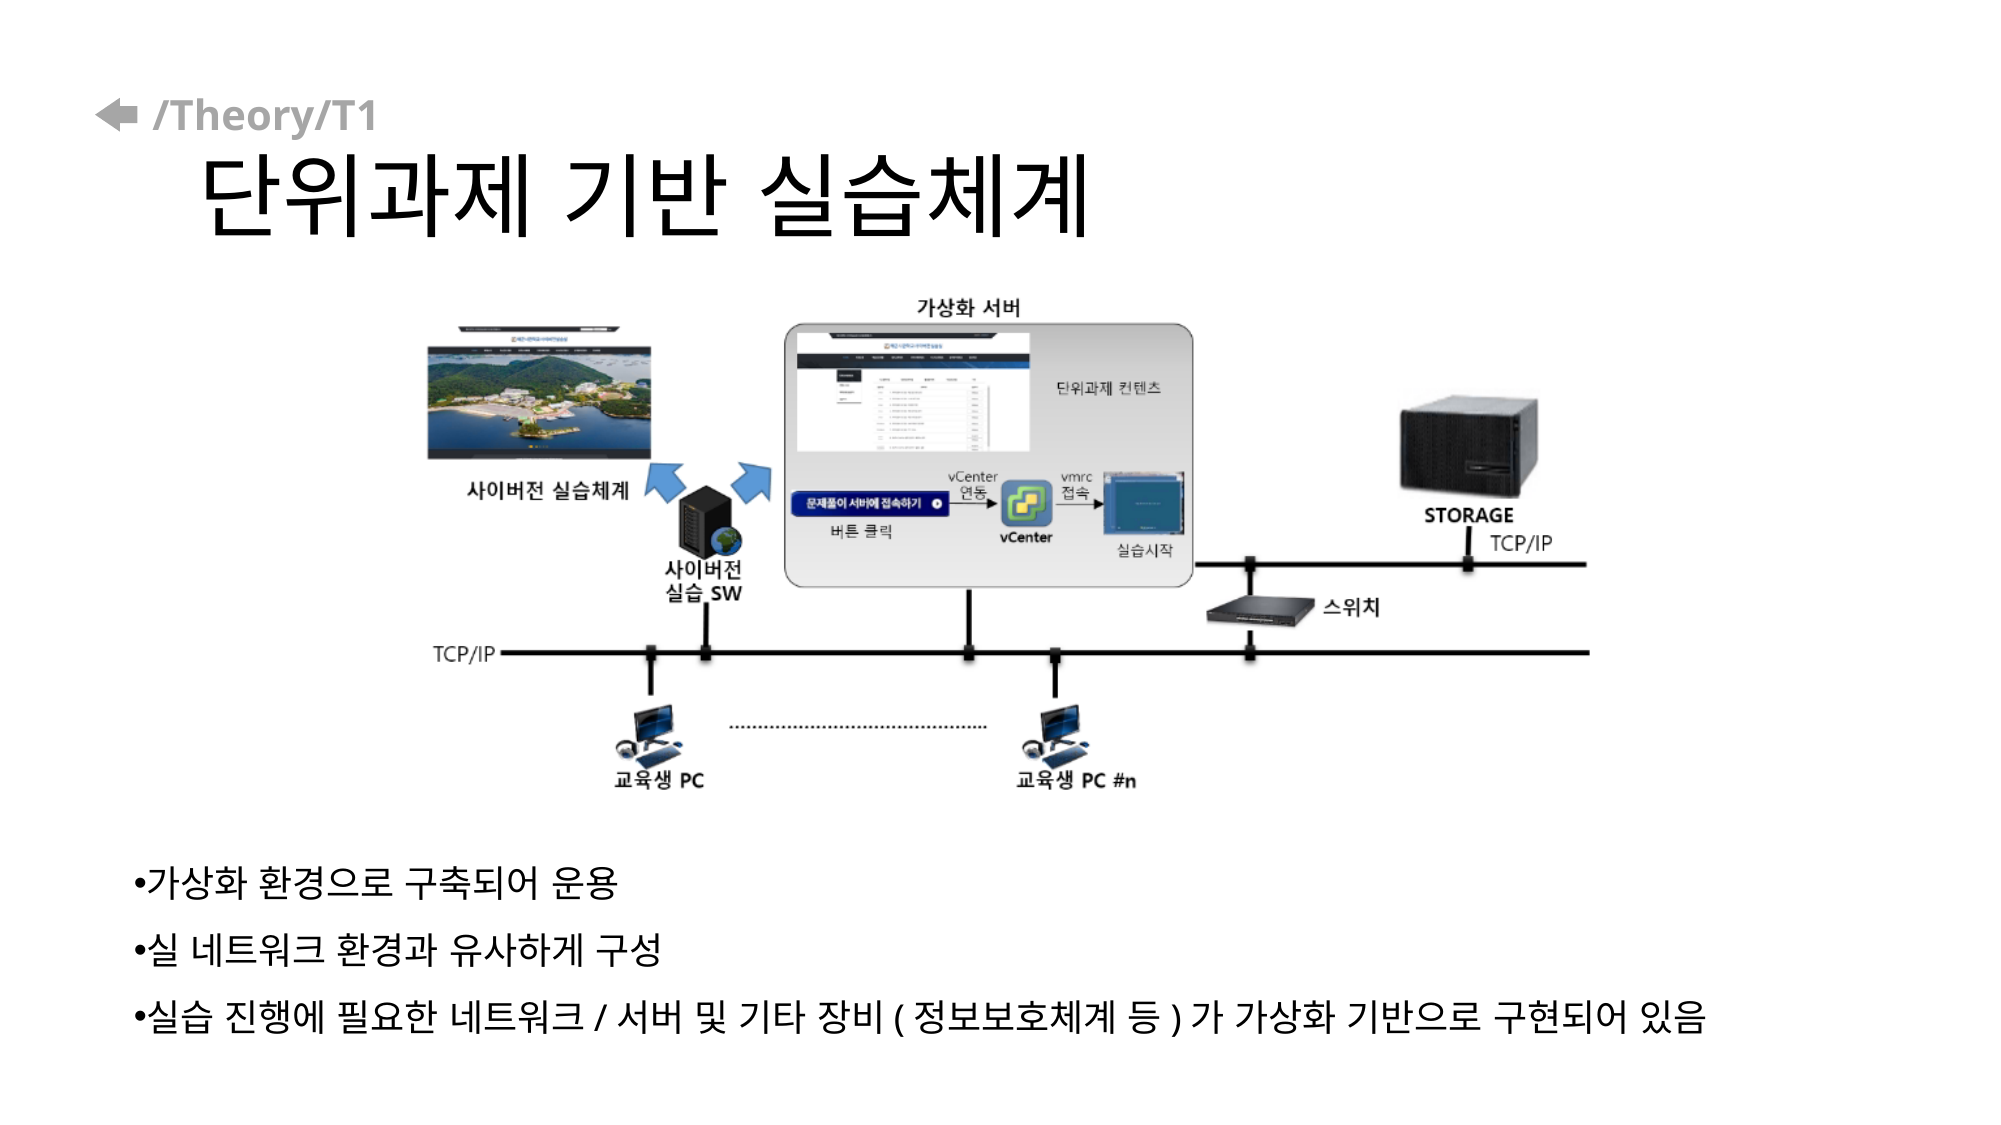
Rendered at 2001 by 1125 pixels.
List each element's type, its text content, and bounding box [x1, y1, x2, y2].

title /Theory/T1 단위과제 기반 실습체계 [137, 59, 1863, 278]
picture [388, 277, 1612, 812]
list 가상화 환경으로 구축되어 운용 실 네트워크 환경과 유사하게 구성 실습 진행에 필요한 네트워크/서버 및 기타 장비(정보보호체계 등)가 가상화 기반으로 구현되어 있음 [118, 831, 1863, 1049]
text_box [93, 95, 139, 134]
